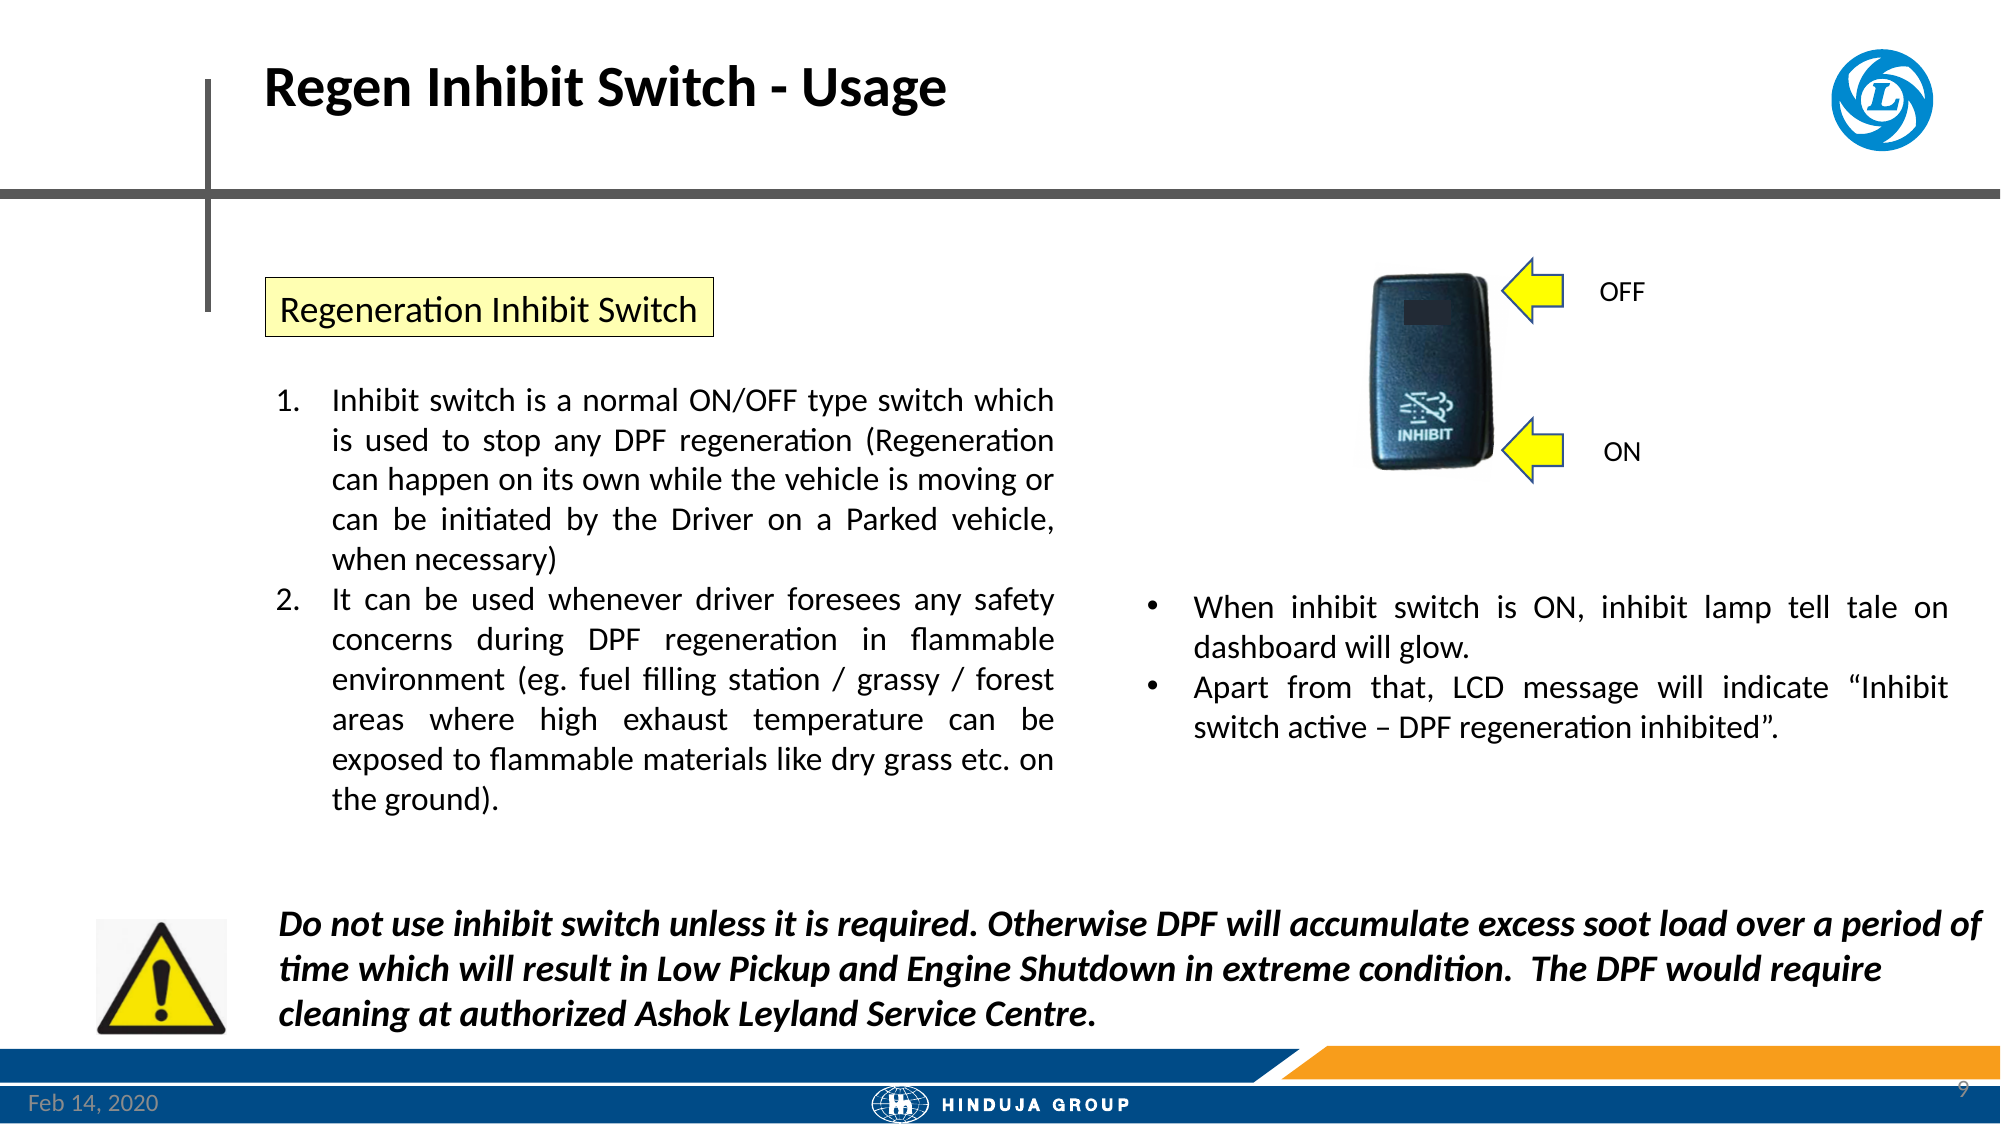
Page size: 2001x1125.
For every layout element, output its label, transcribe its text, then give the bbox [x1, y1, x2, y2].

text_box When inhibit switch is ON, inhibit lamp tell tale on dashboard will glow. Apart from that, LCD message will indicate “Inhibit switch active – DPF regeneration inhibited”. [1132, 577, 1965, 753]
picture [96, 919, 227, 1035]
text_box Regeneration Inhibit Switch [265, 277, 714, 337]
text_box ON [1588, 424, 1657, 475]
text_box Regen Inhibit Switch - Usage [249, 41, 964, 196]
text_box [1363, 258, 1563, 482]
text_box OFF [1584, 265, 1661, 315]
text_box Do not use inhibit switch unless it is required. Otherwise DPF will accumulate excess soot load over a period of time which will result in Low Pickup and Engine Shutdown in extreme condition. The DPF would require cleaning at authorized Ashok Leyland Service Centre. [264, 891, 2000, 1042]
text_box Inhibit switch is a normal ON/OFF type switch which is used to stop any DPF regeneration (Regeneration can happen on its own while the vehicle is moving or can be initiated by the Driver on a Parked vehicle, when necessary) It can be used whenever driver foresees any safety concerns during DPF regeneration in flammable environment (eg. fuel filling station / grassy / forest areas where high exhaust temperature can be exposed to flammable materials like dry grass etc. on the ground). [260, 370, 1071, 825]
